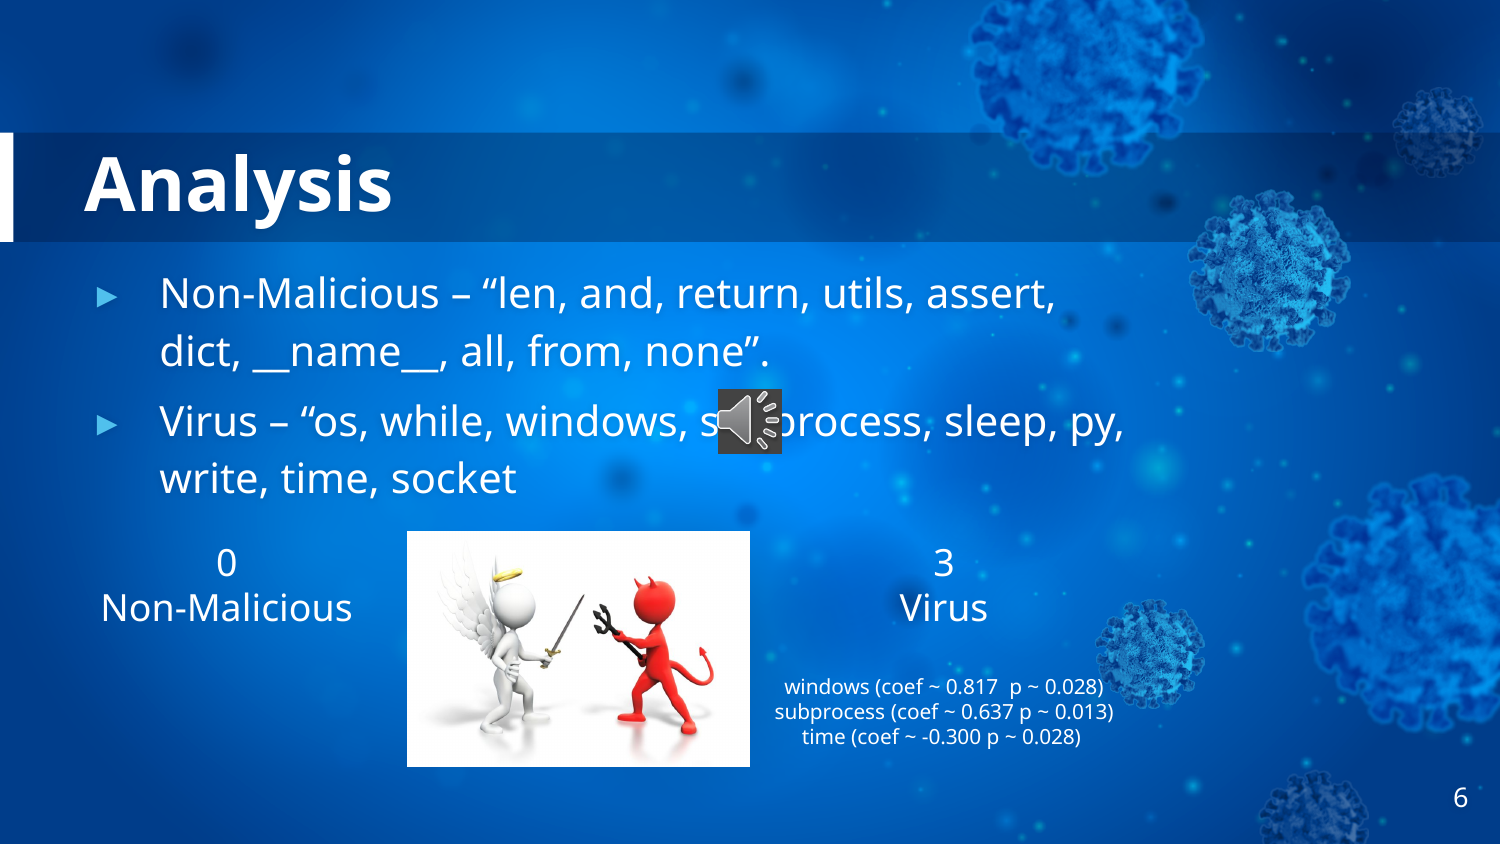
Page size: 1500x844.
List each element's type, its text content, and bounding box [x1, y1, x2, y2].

list Non-Malicious – “len, and, return, utils, assert, dict, __name__, all, from, none”. Virus – “os, while, windows, subprocess, sleep, py, write, time, socket [84, 259, 1130, 531]
picture [0, 0, 1500, 844]
text_box 3 Virus windows (coef ~ 0.817 p ~ 0.028) subprocess (coef ~ 0.637 p ~ 0.013) time (coef ~ -0.300 p ~ 0.028) [751, 531, 1139, 756]
slide_number 6 [1378, 766, 1469, 832]
text_box 0 Non-Malicious [45, 531, 405, 754]
title Analysis [84, 132, 1130, 242]
